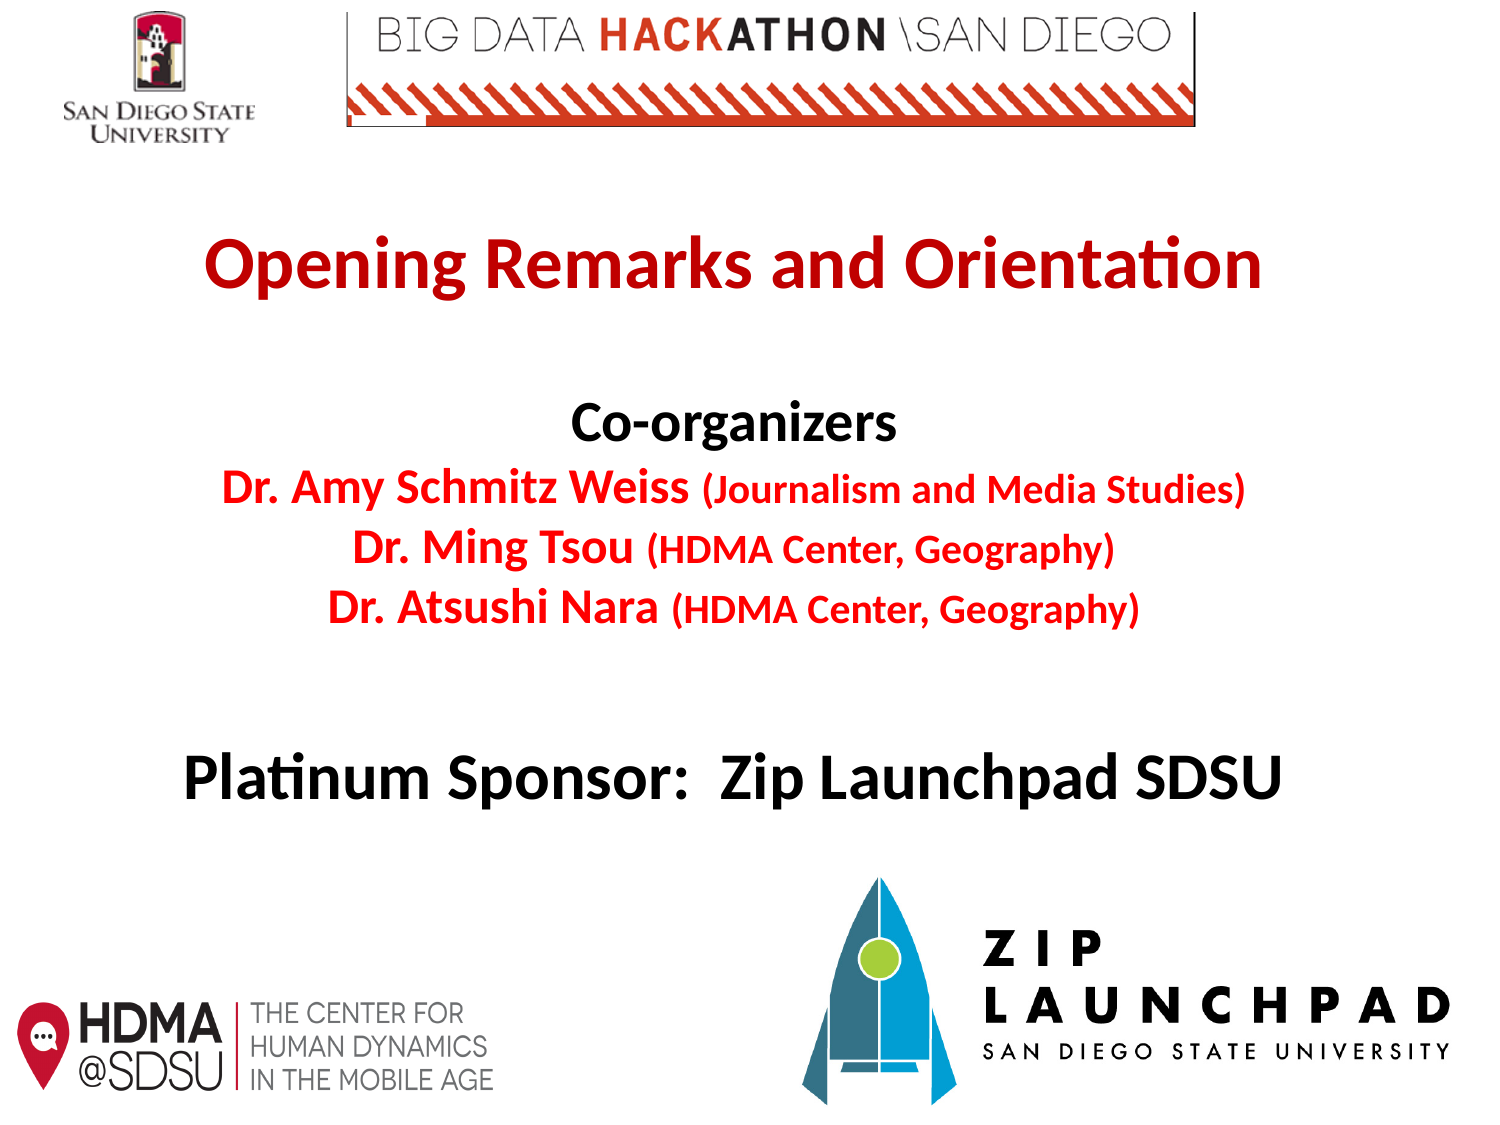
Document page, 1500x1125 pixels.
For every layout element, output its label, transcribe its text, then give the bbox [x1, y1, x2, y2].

picture [754, 862, 1500, 1125]
text_box Opening Remarks and Orientation Co-organizers Dr. Amy Schmitz Weiss (Journalism and Media Studies) Dr. Ming Tsou (HDMA Center, Geography) Dr. Atsushi Nara (HDMA Center, Geography) Platinum Sponsor: Zip Launchpad SDSU [94, 205, 1375, 821]
picture [63, 11, 255, 143]
picture [346, 11, 1197, 127]
picture [14, 1000, 495, 1092]
